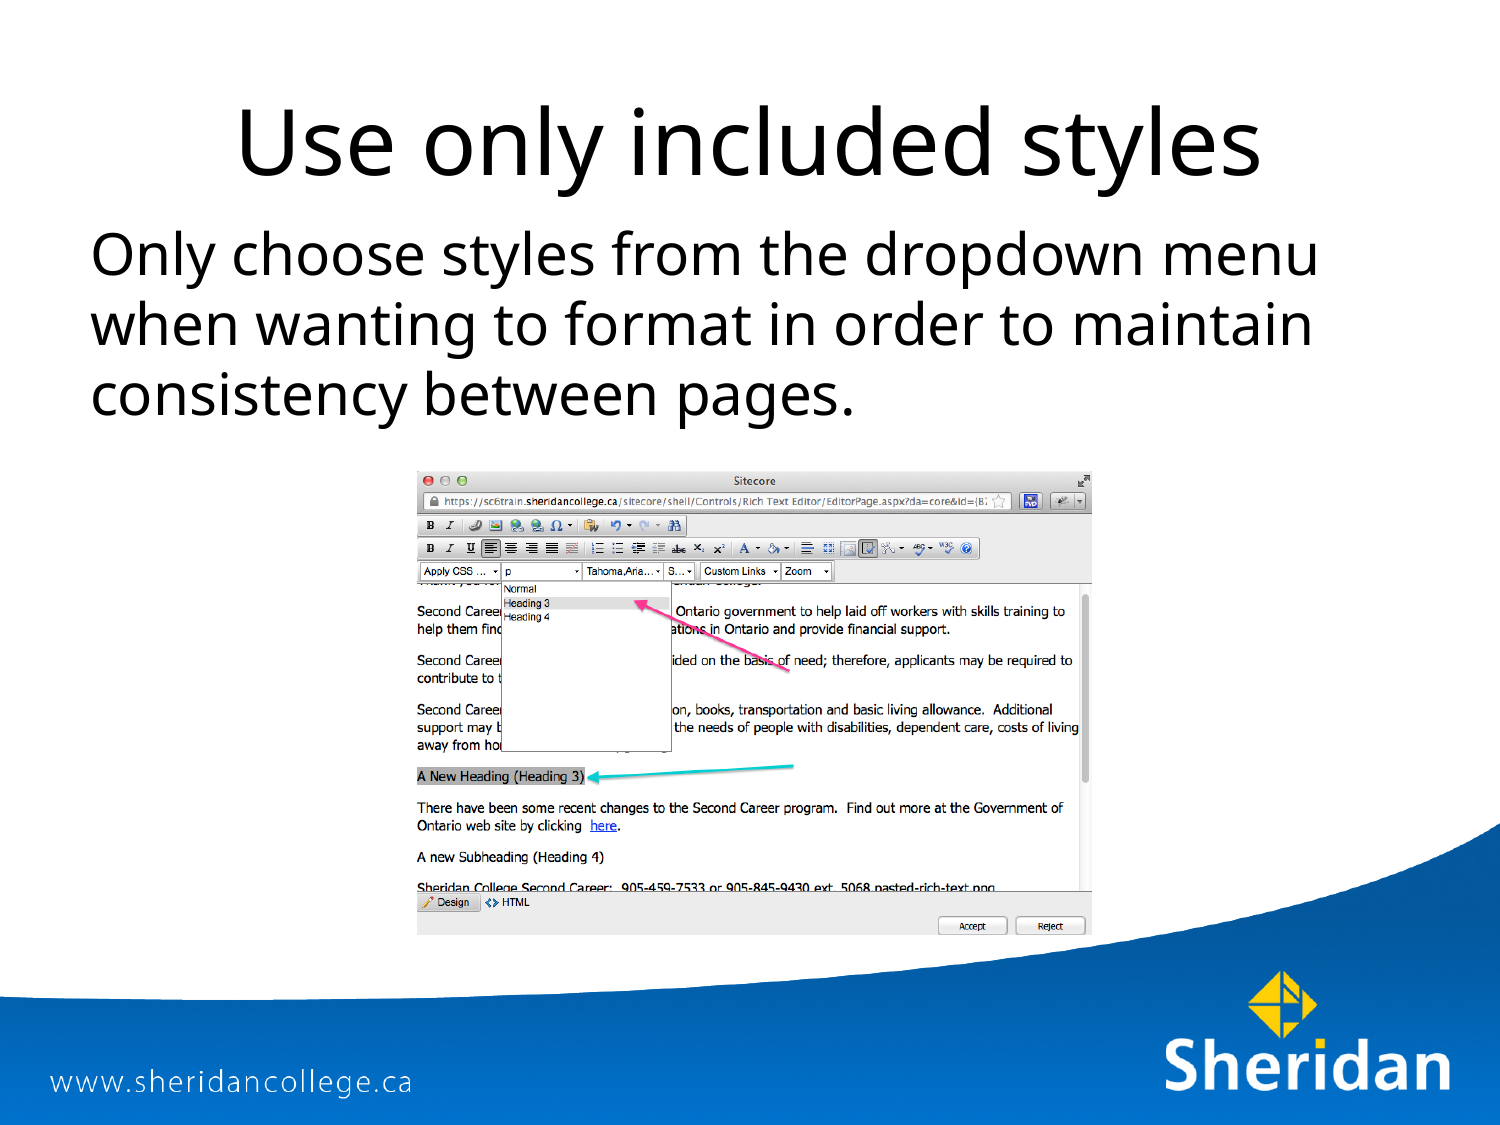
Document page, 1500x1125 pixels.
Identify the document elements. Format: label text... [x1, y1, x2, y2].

picture [417, 471, 1092, 935]
title Use only included styles [75, 45, 1425, 209]
list Only choose styles from the dropdown menu when wanting to format in order to maintain consistency between pages. [75, 209, 1425, 1005]
picture [0, 86, 1500, 1125]
